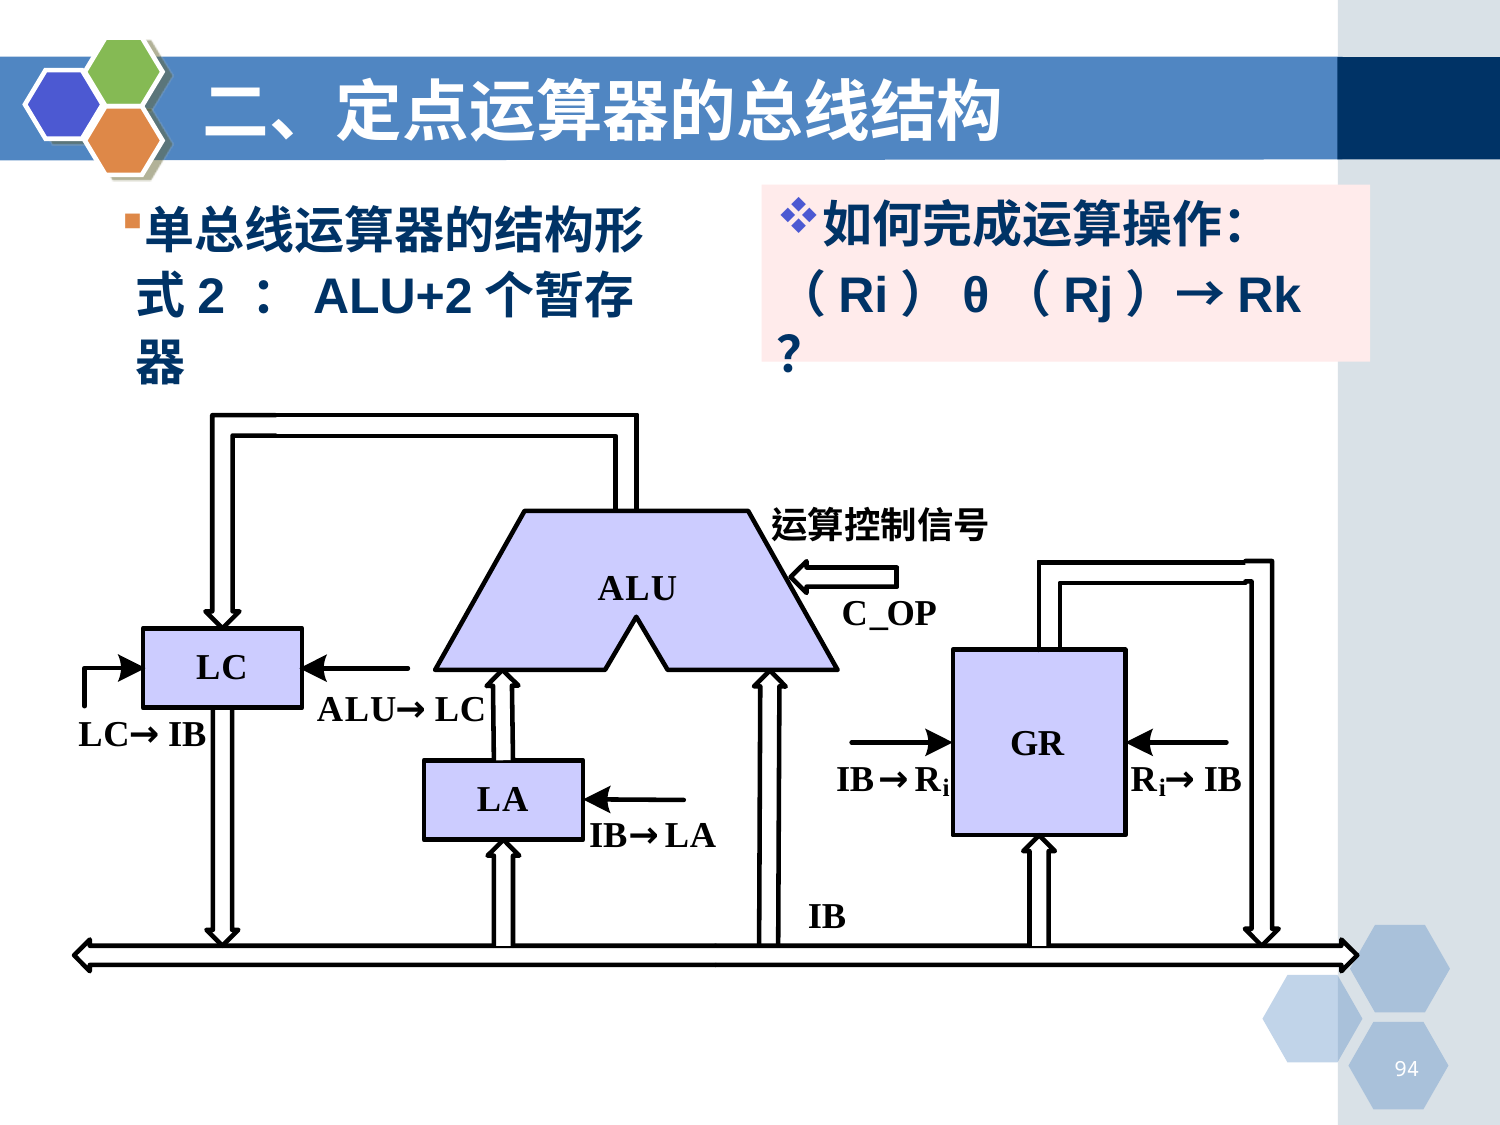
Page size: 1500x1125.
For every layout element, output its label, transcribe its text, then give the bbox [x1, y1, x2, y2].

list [52, 373, 1365, 979]
list 单总线运算器的结构形式2 ：ALU+2个暂存器 [76, 184, 674, 339]
text_box 如何完成运算操作： （Ri）θ（Rj）→Rk？ [761, 184, 1371, 362]
title 二、定点运算器的总线结构 [187, 62, 1288, 155]
slide_number 94 [1359, 1047, 1435, 1086]
